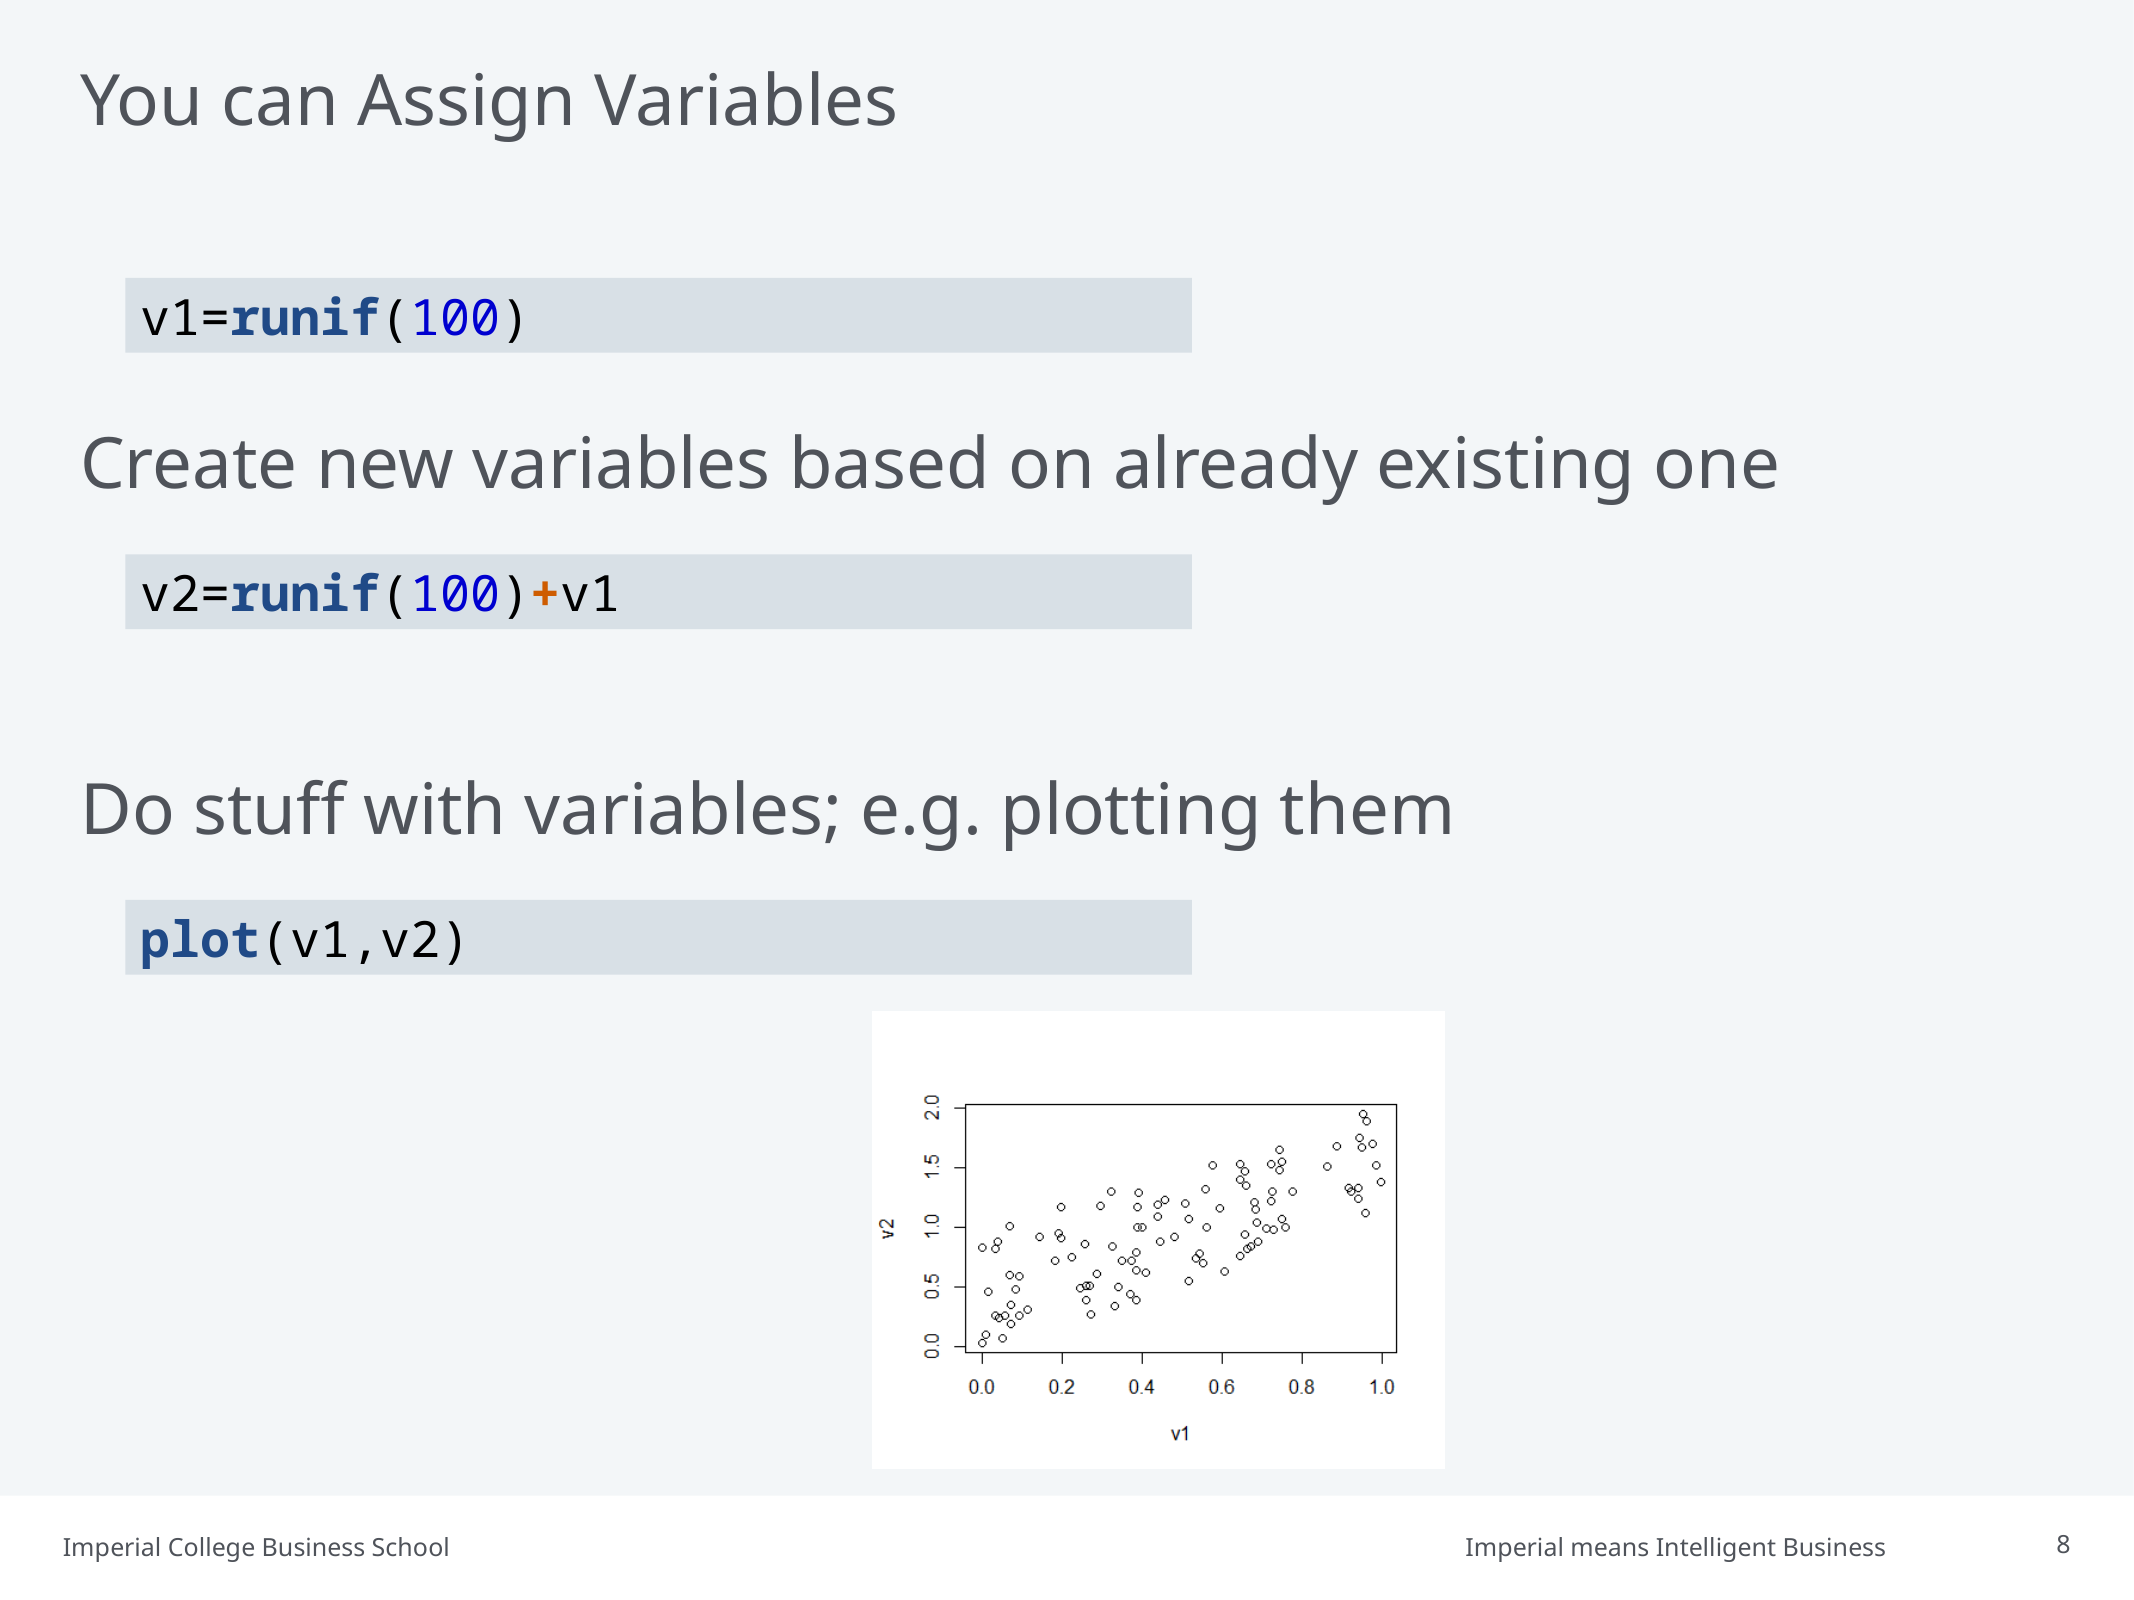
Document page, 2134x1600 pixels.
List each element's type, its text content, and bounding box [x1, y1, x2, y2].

picture [872, 1011, 1445, 1469]
text_box Do stuff with variables; e.g. plotting them [80, 769, 2089, 914]
text_box plot(v1,v2) [125, 899, 1192, 975]
text_box v1=runif(100) [125, 277, 1192, 353]
text_box v2=runif(100)+v1 [125, 554, 1192, 630]
title Create new variables based on already existing one [80, 423, 2089, 568]
text_box You can Assign Variables [80, 60, 2089, 204]
